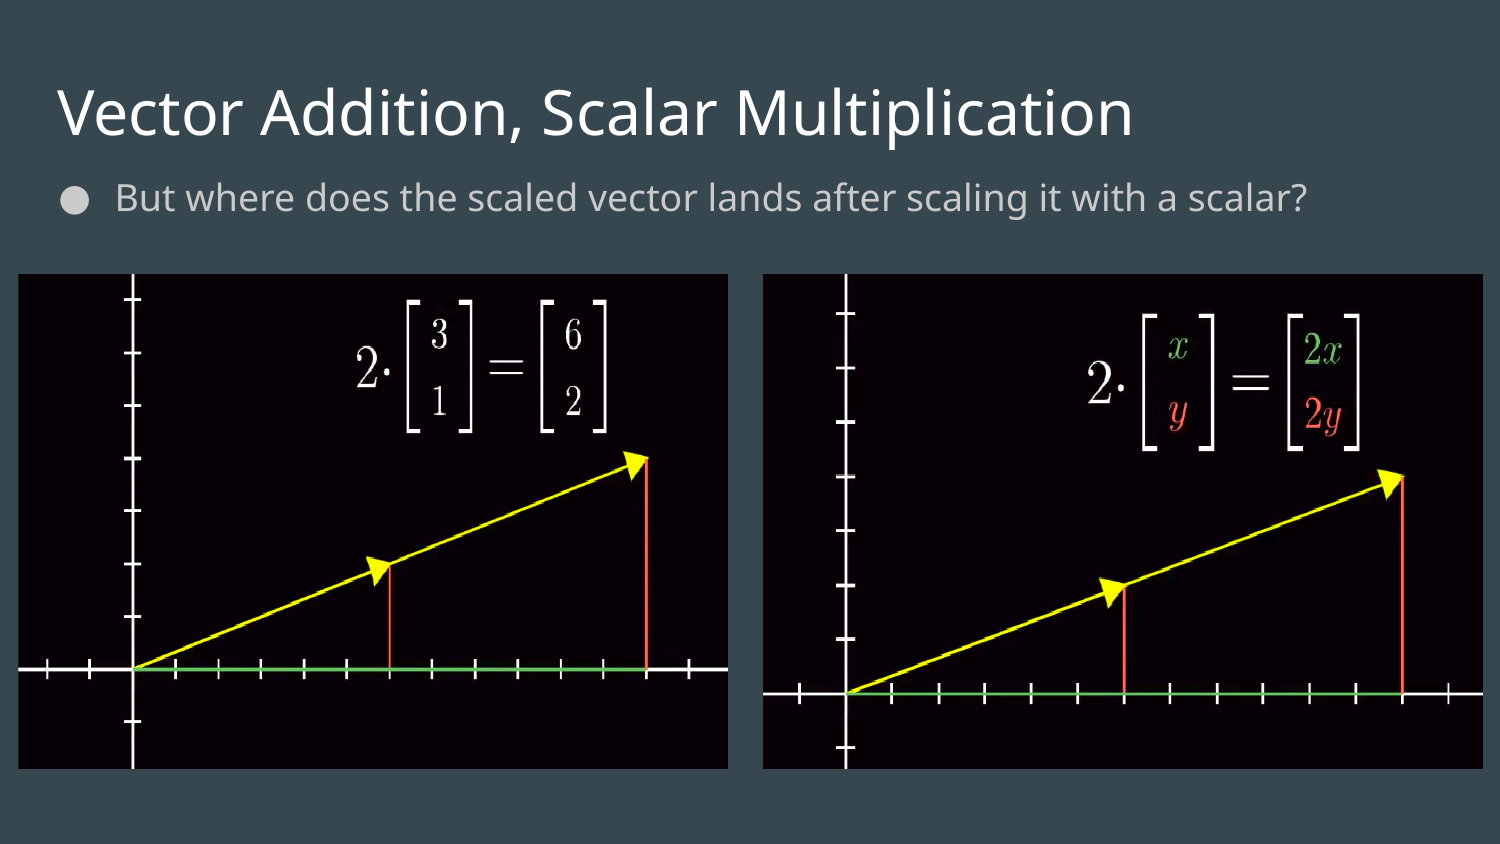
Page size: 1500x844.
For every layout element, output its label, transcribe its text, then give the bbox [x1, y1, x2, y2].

title Vector Addition, Scalar Multiplication [41, 57, 1440, 151]
picture [762, 274, 1484, 769]
picture [17, 274, 729, 769]
list But where does the scaled vector lands after scaling it with a scalar? [24, 151, 1476, 713]
